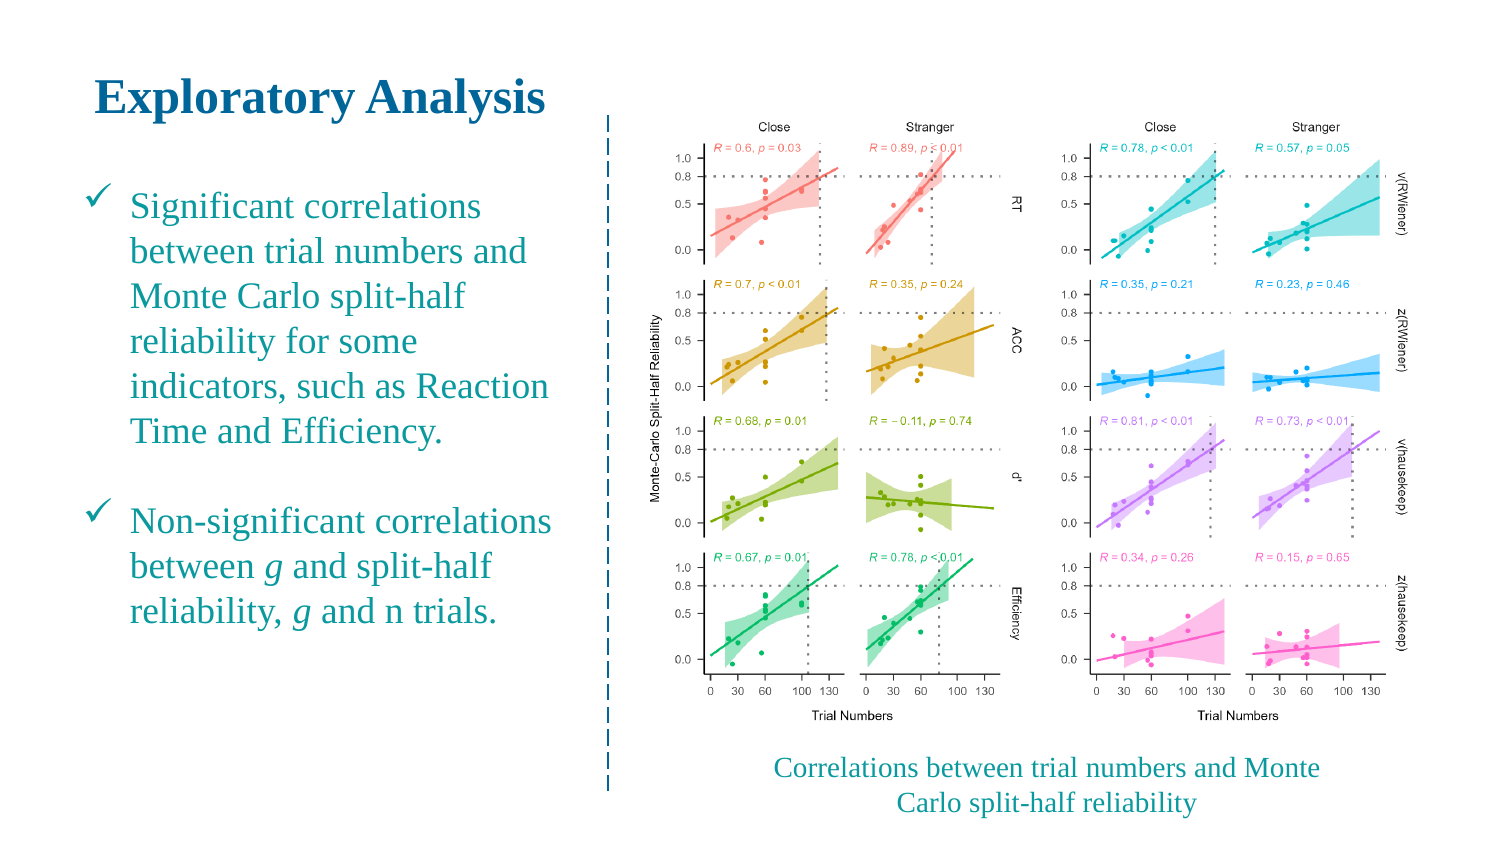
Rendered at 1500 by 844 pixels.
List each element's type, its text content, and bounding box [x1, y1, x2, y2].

text_box Exploratory Analysis [79, 55, 880, 171]
picture [637, 108, 1421, 735]
text_box Correlations between trial numbers and Monte Carlo split-half reliability [728, 741, 1367, 827]
text_box Significant correlations between trial numbers and Monte Carlo split-half reliability for some indicators, such as Reaction Time and Efficiency. Non-significant correlations between g and split-half reliability, g and n trials. [68, 173, 585, 729]
